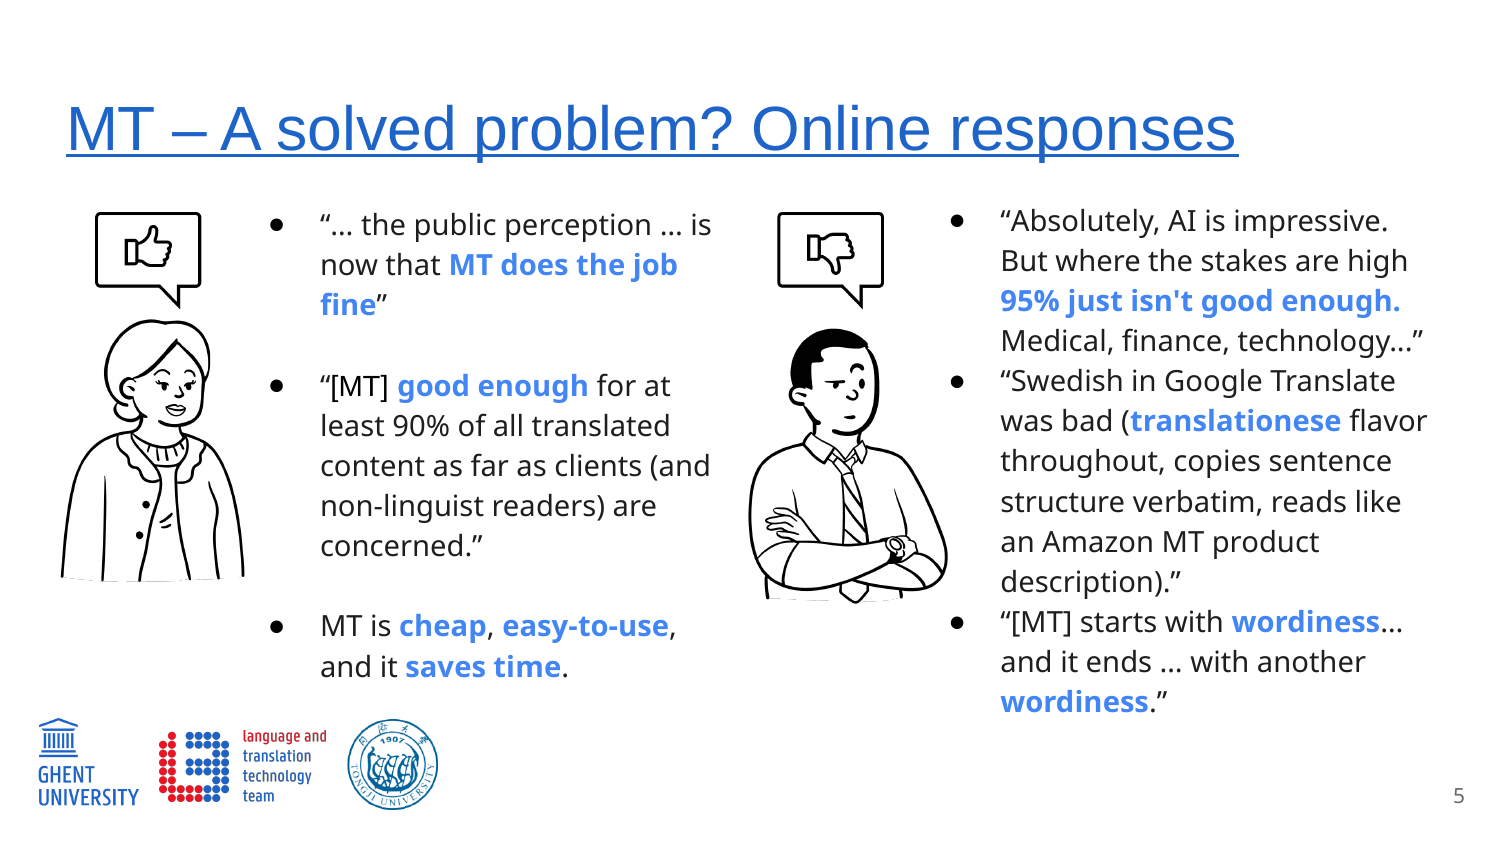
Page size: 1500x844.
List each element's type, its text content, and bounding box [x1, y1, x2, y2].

picture [0, 688, 326, 844]
list “… the public perception … is now that MT does the job fine” “[MT] good enough for at least 90% of all translated content as far as clients (and non-linguist readers) are concerned.” MT is cheap, easy-to-use, and it saves time. [229, 186, 734, 714]
title MT – A solved problem? Online responses [51, 72, 1449, 167]
slide_number 5 [1389, 764, 1480, 830]
text_box “Absolutely, AI is impressive. But where the stakes are high 95% just isn't good enough. Medical, finance, technology...” “Swedish in Google Translate was bad (translationese flavor throughout, copies sentence structure verbatim, reads like an Amazon MT product description).” “[MT] starts with wordiness… and it ends … with another wordiness.” [910, 181, 1447, 780]
picture [332, 697, 451, 838]
picture [740, 185, 955, 611]
picture [52, 185, 252, 589]
